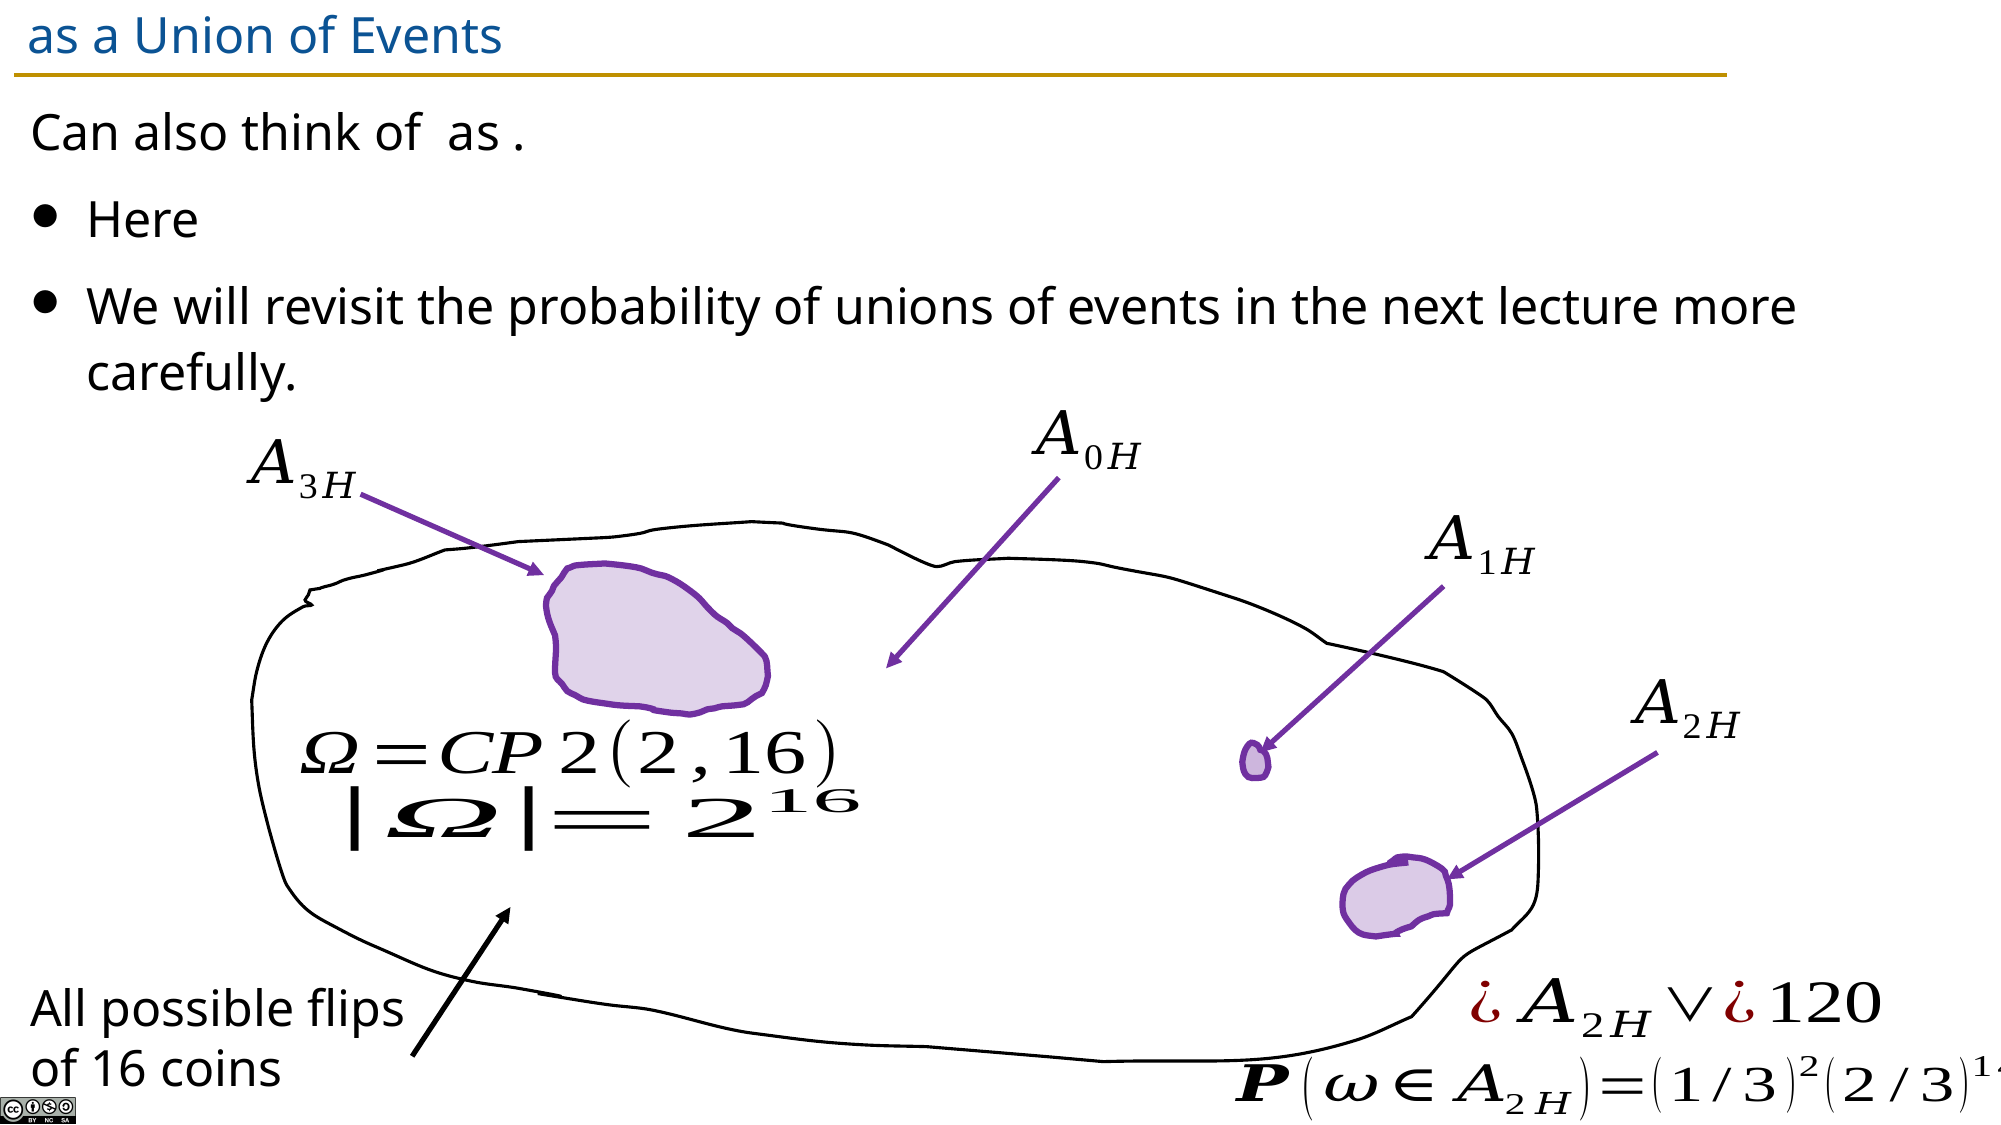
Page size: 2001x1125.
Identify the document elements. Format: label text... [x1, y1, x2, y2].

text_box [250, 520, 1540, 1064]
text_box [1240, 741, 1271, 780]
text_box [411, 906, 511, 1057]
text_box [1259, 585, 1445, 753]
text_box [360, 493, 545, 576]
text_box [544, 561, 770, 717]
text_box All possible flips of 16 coins [15, 969, 435, 1104]
text_box [1340, 854, 1452, 939]
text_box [1446, 751, 1658, 880]
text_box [885, 477, 1060, 669]
picture [0, 1097, 76, 1124]
